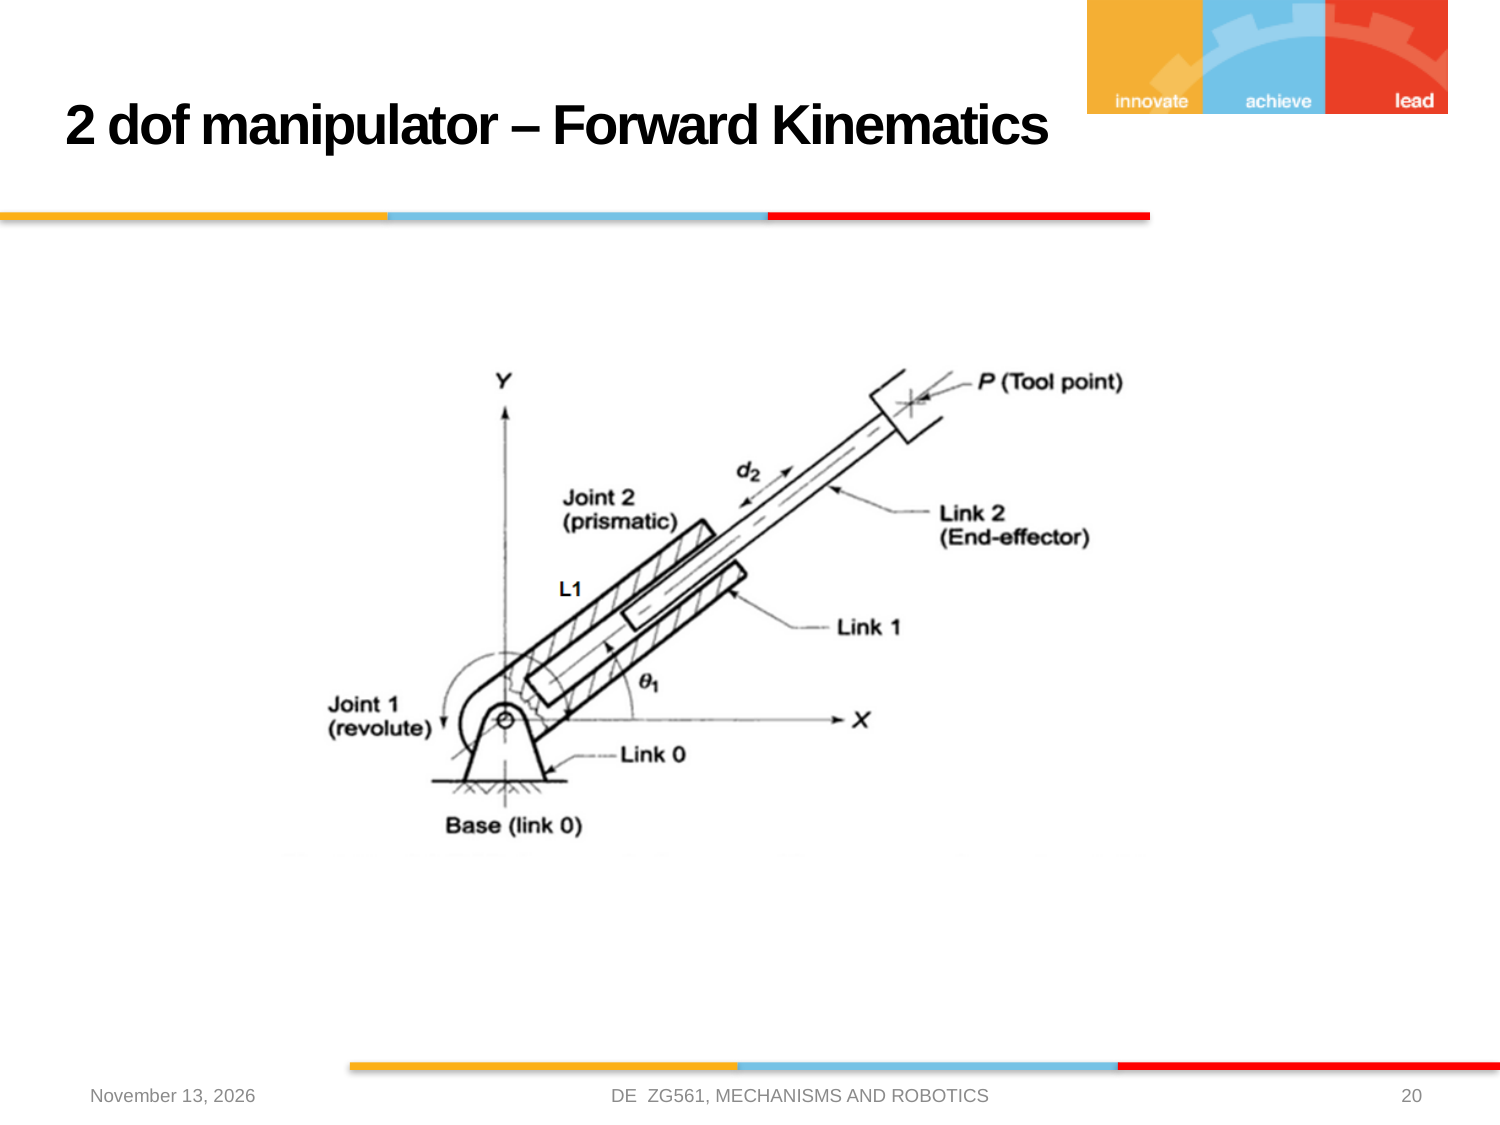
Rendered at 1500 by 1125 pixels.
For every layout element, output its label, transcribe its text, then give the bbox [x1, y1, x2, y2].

slide_number 20 [1088, 1065, 1438, 1125]
title 2 dof manipulator – Forward Kinematics [50, 45, 1448, 200]
footer DE ZG561, MECHANISMS AND ROBOTICS [512, 1065, 1088, 1125]
picture [1087, 0, 1448, 45]
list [280, 346, 1149, 861]
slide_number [75, 1065, 425, 1125]
